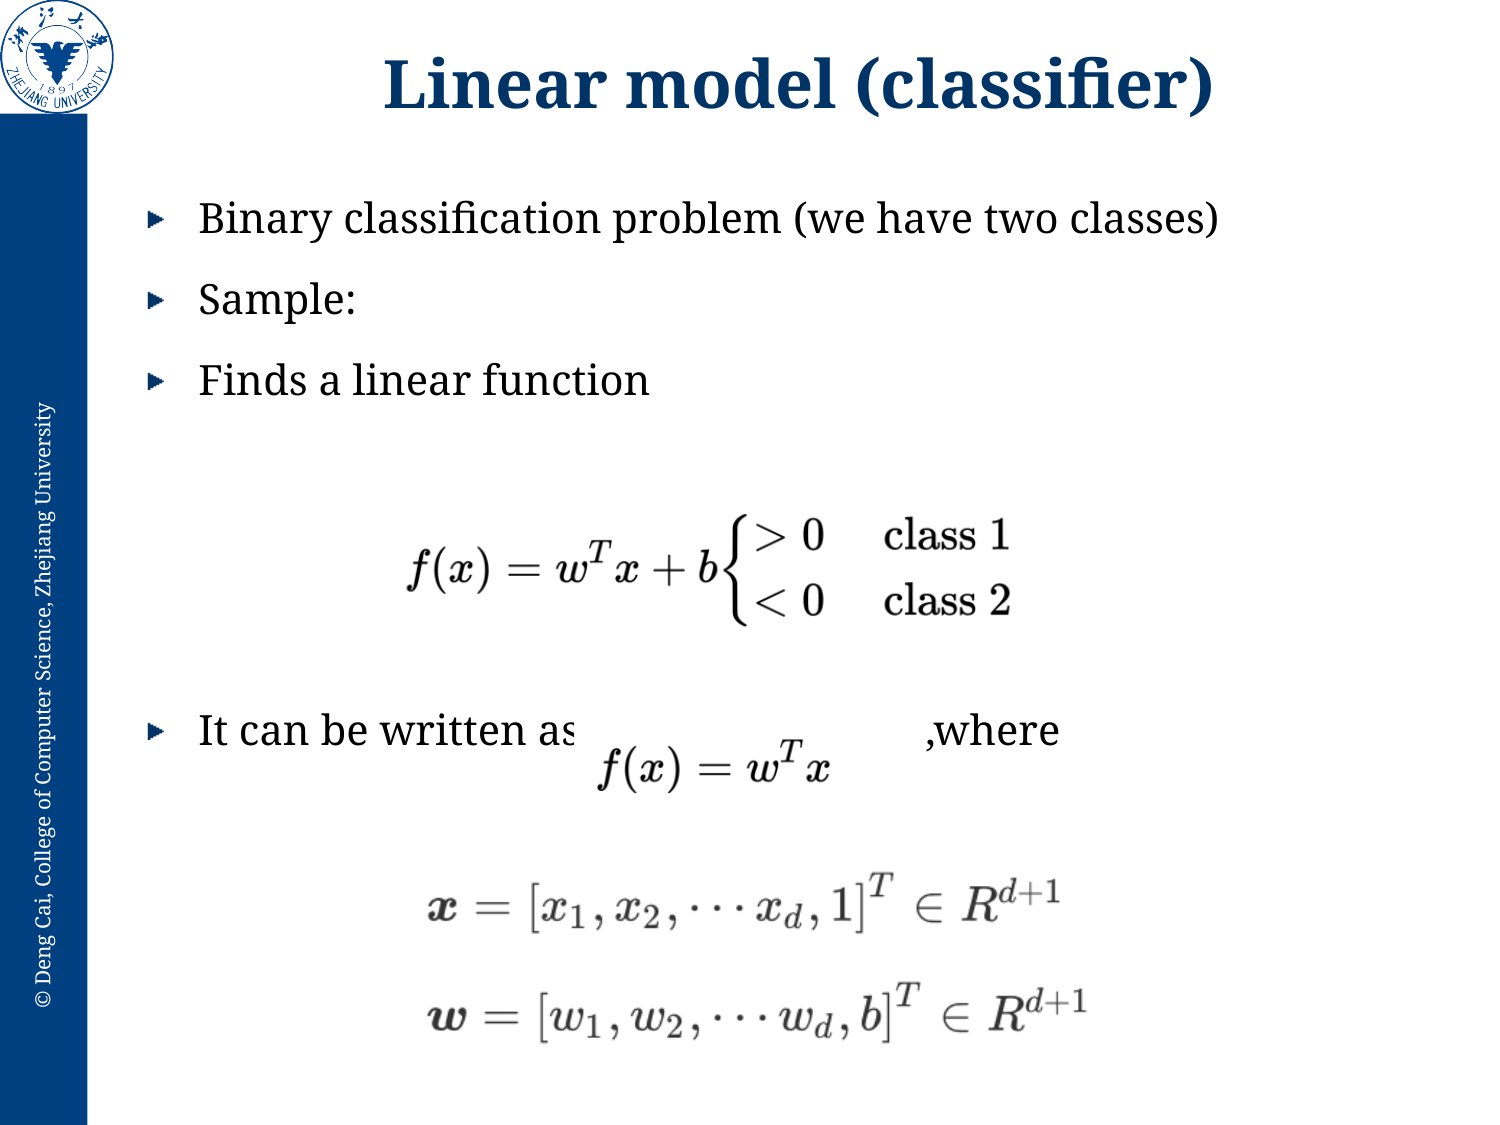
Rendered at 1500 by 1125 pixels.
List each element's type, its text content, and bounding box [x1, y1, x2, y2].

picture [371, 468, 1070, 665]
picture [574, 705, 867, 813]
picture [408, 835, 1139, 1062]
picture [0, 0, 114, 114]
title Linear model (classifier) [129, 30, 1471, 131]
picture [142, 717, 164, 740]
picture [142, 367, 164, 390]
picture [142, 286, 164, 309]
picture [142, 205, 164, 228]
